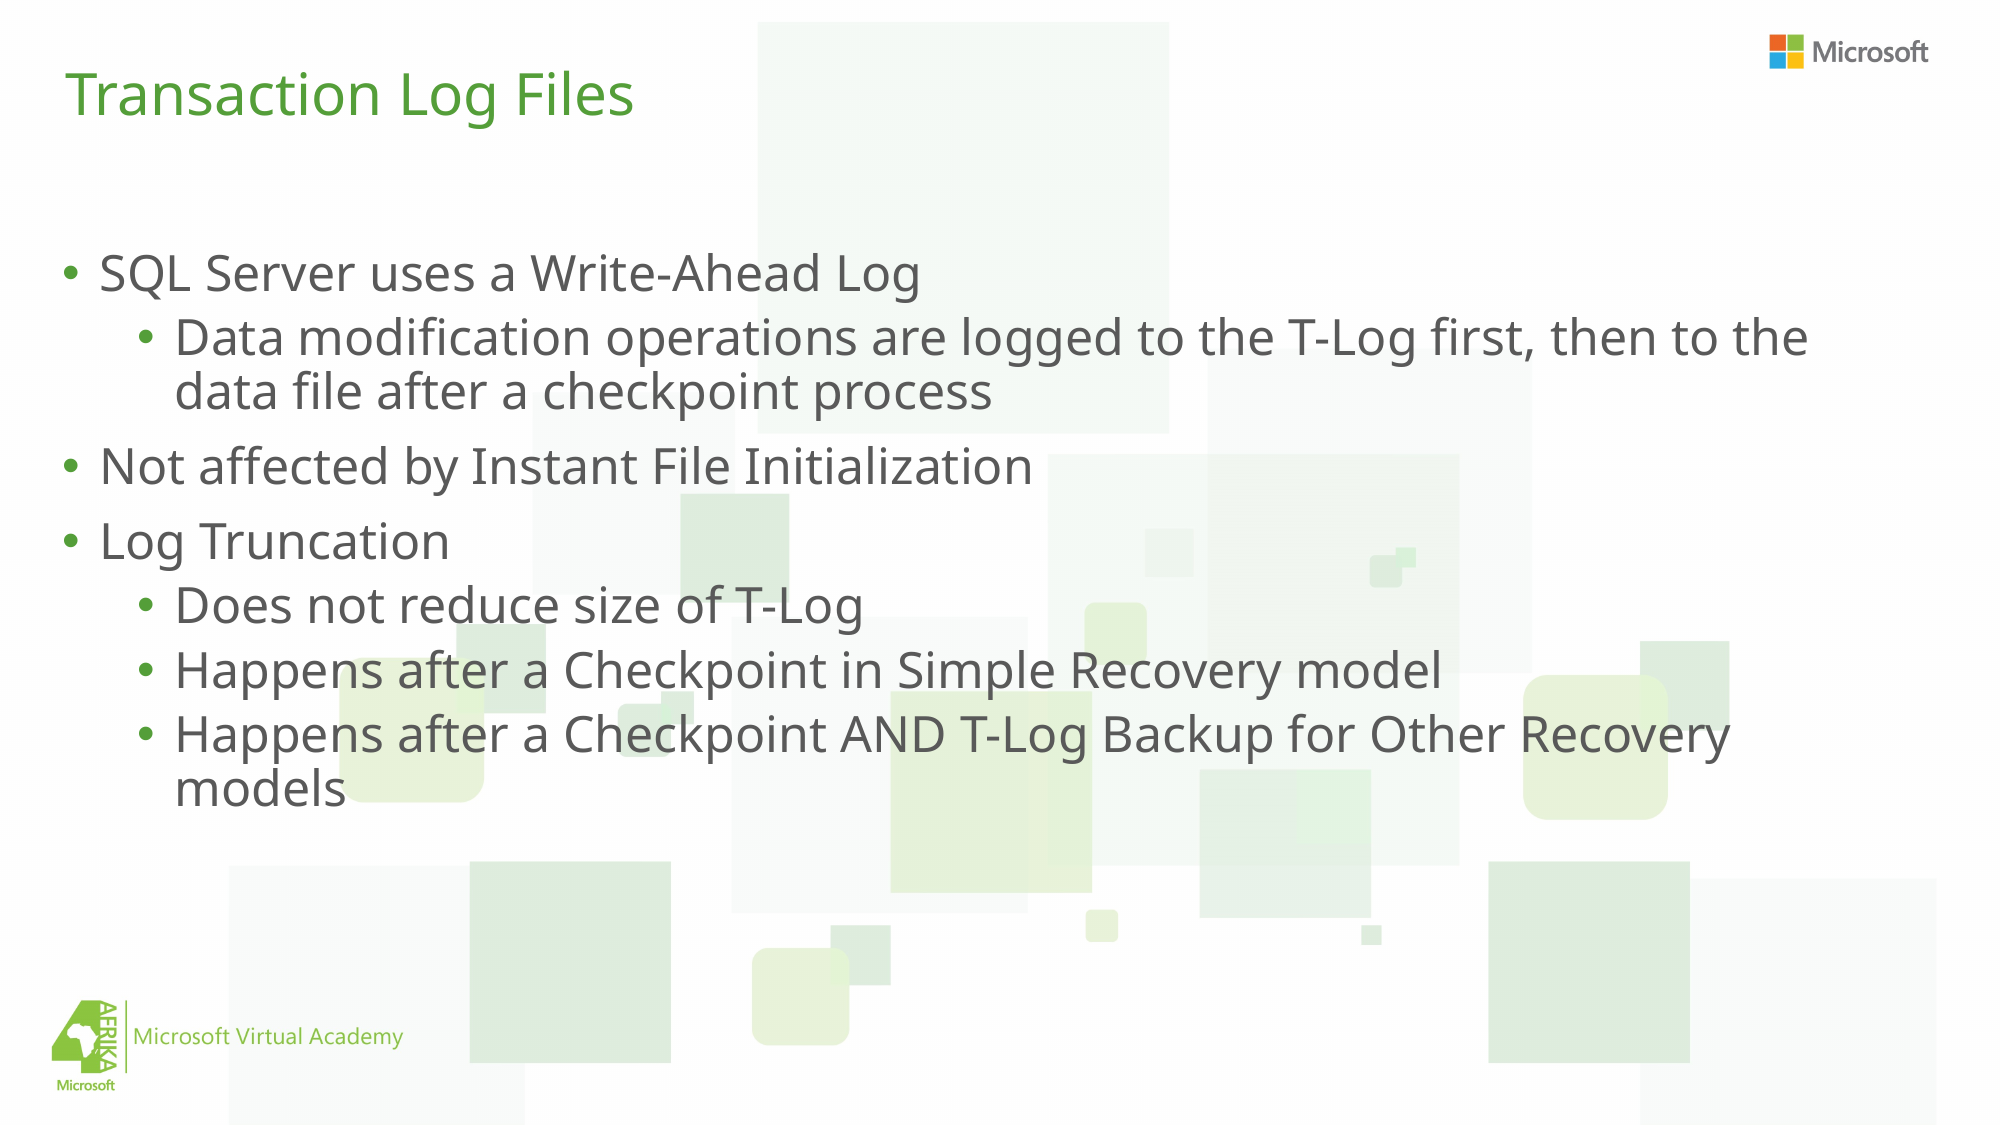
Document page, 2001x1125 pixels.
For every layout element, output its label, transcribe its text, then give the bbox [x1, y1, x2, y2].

title Transaction Log Files [50, 37, 1776, 157]
list SQL Server uses a Write-Ahead Log Data modification operations are logged to the T-Log first, then to the data file after a checkpoint process Not affected by Instant File Initialization Log Truncation Does not reduce size of T-Log Happens after a Checkpoint in Simple Recovery model Happens after a Checkpoint AND T-Log Backup for Other Recovery models [47, 240, 1863, 1014]
picture [0, 0, 2001, 1125]
